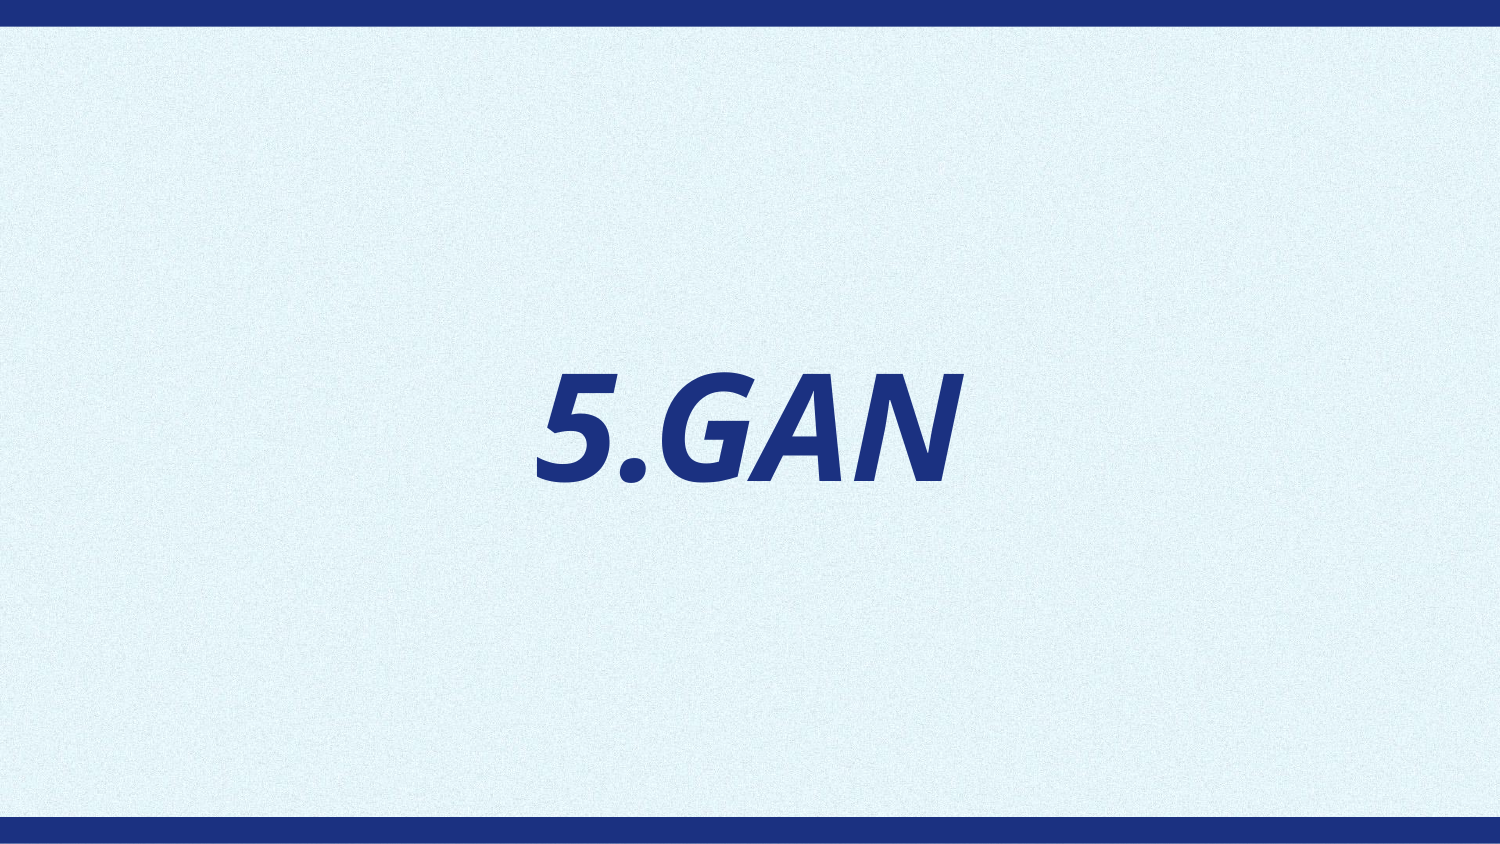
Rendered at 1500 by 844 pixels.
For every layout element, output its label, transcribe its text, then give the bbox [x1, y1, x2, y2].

picture [0, 27, 1500, 817]
title 5.GAN [365, 259, 1135, 584]
